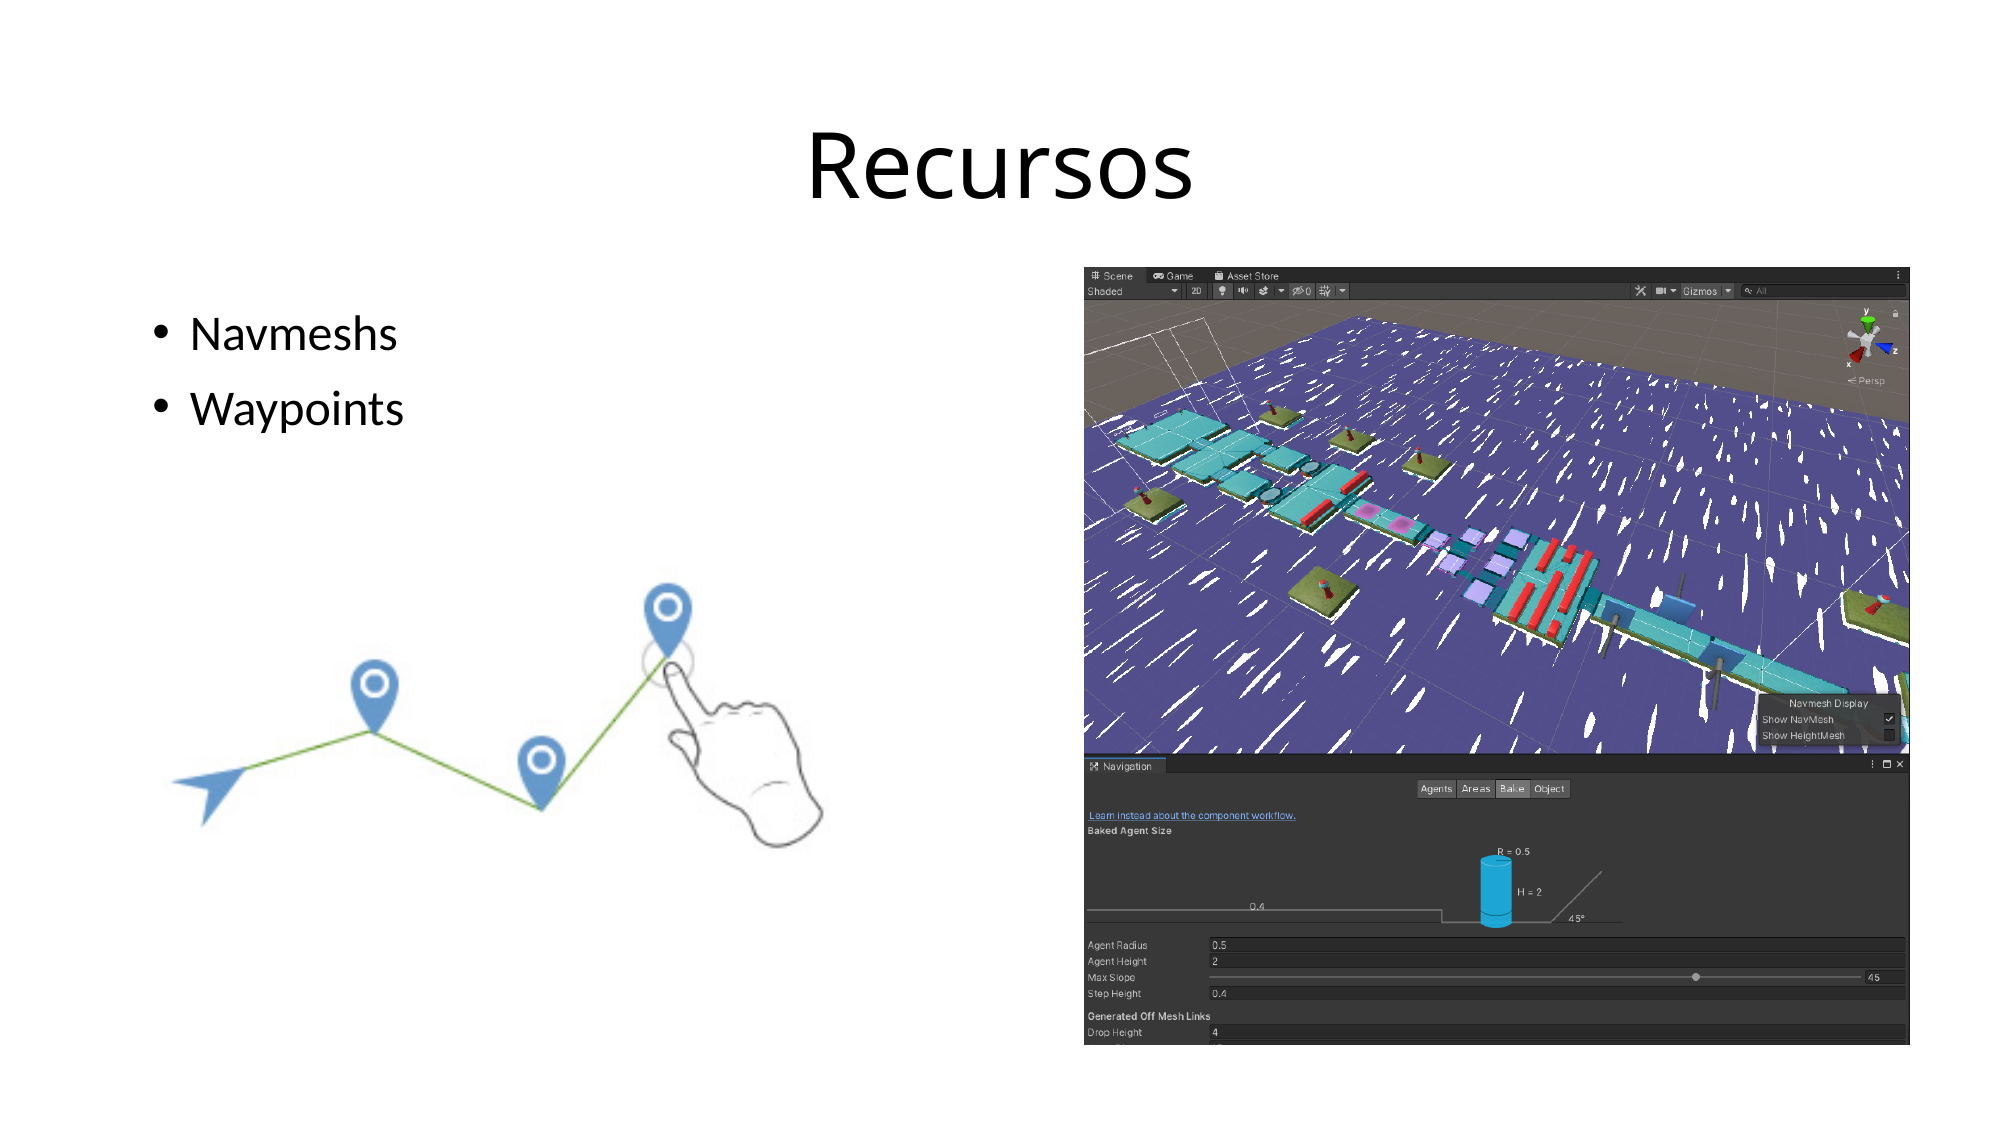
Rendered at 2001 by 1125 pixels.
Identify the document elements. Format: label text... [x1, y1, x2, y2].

picture [106, 529, 869, 863]
picture [1084, 267, 1910, 1046]
title Recursos [137, 59, 1863, 278]
list Navmeshs Waypoints [137, 299, 1084, 1014]
